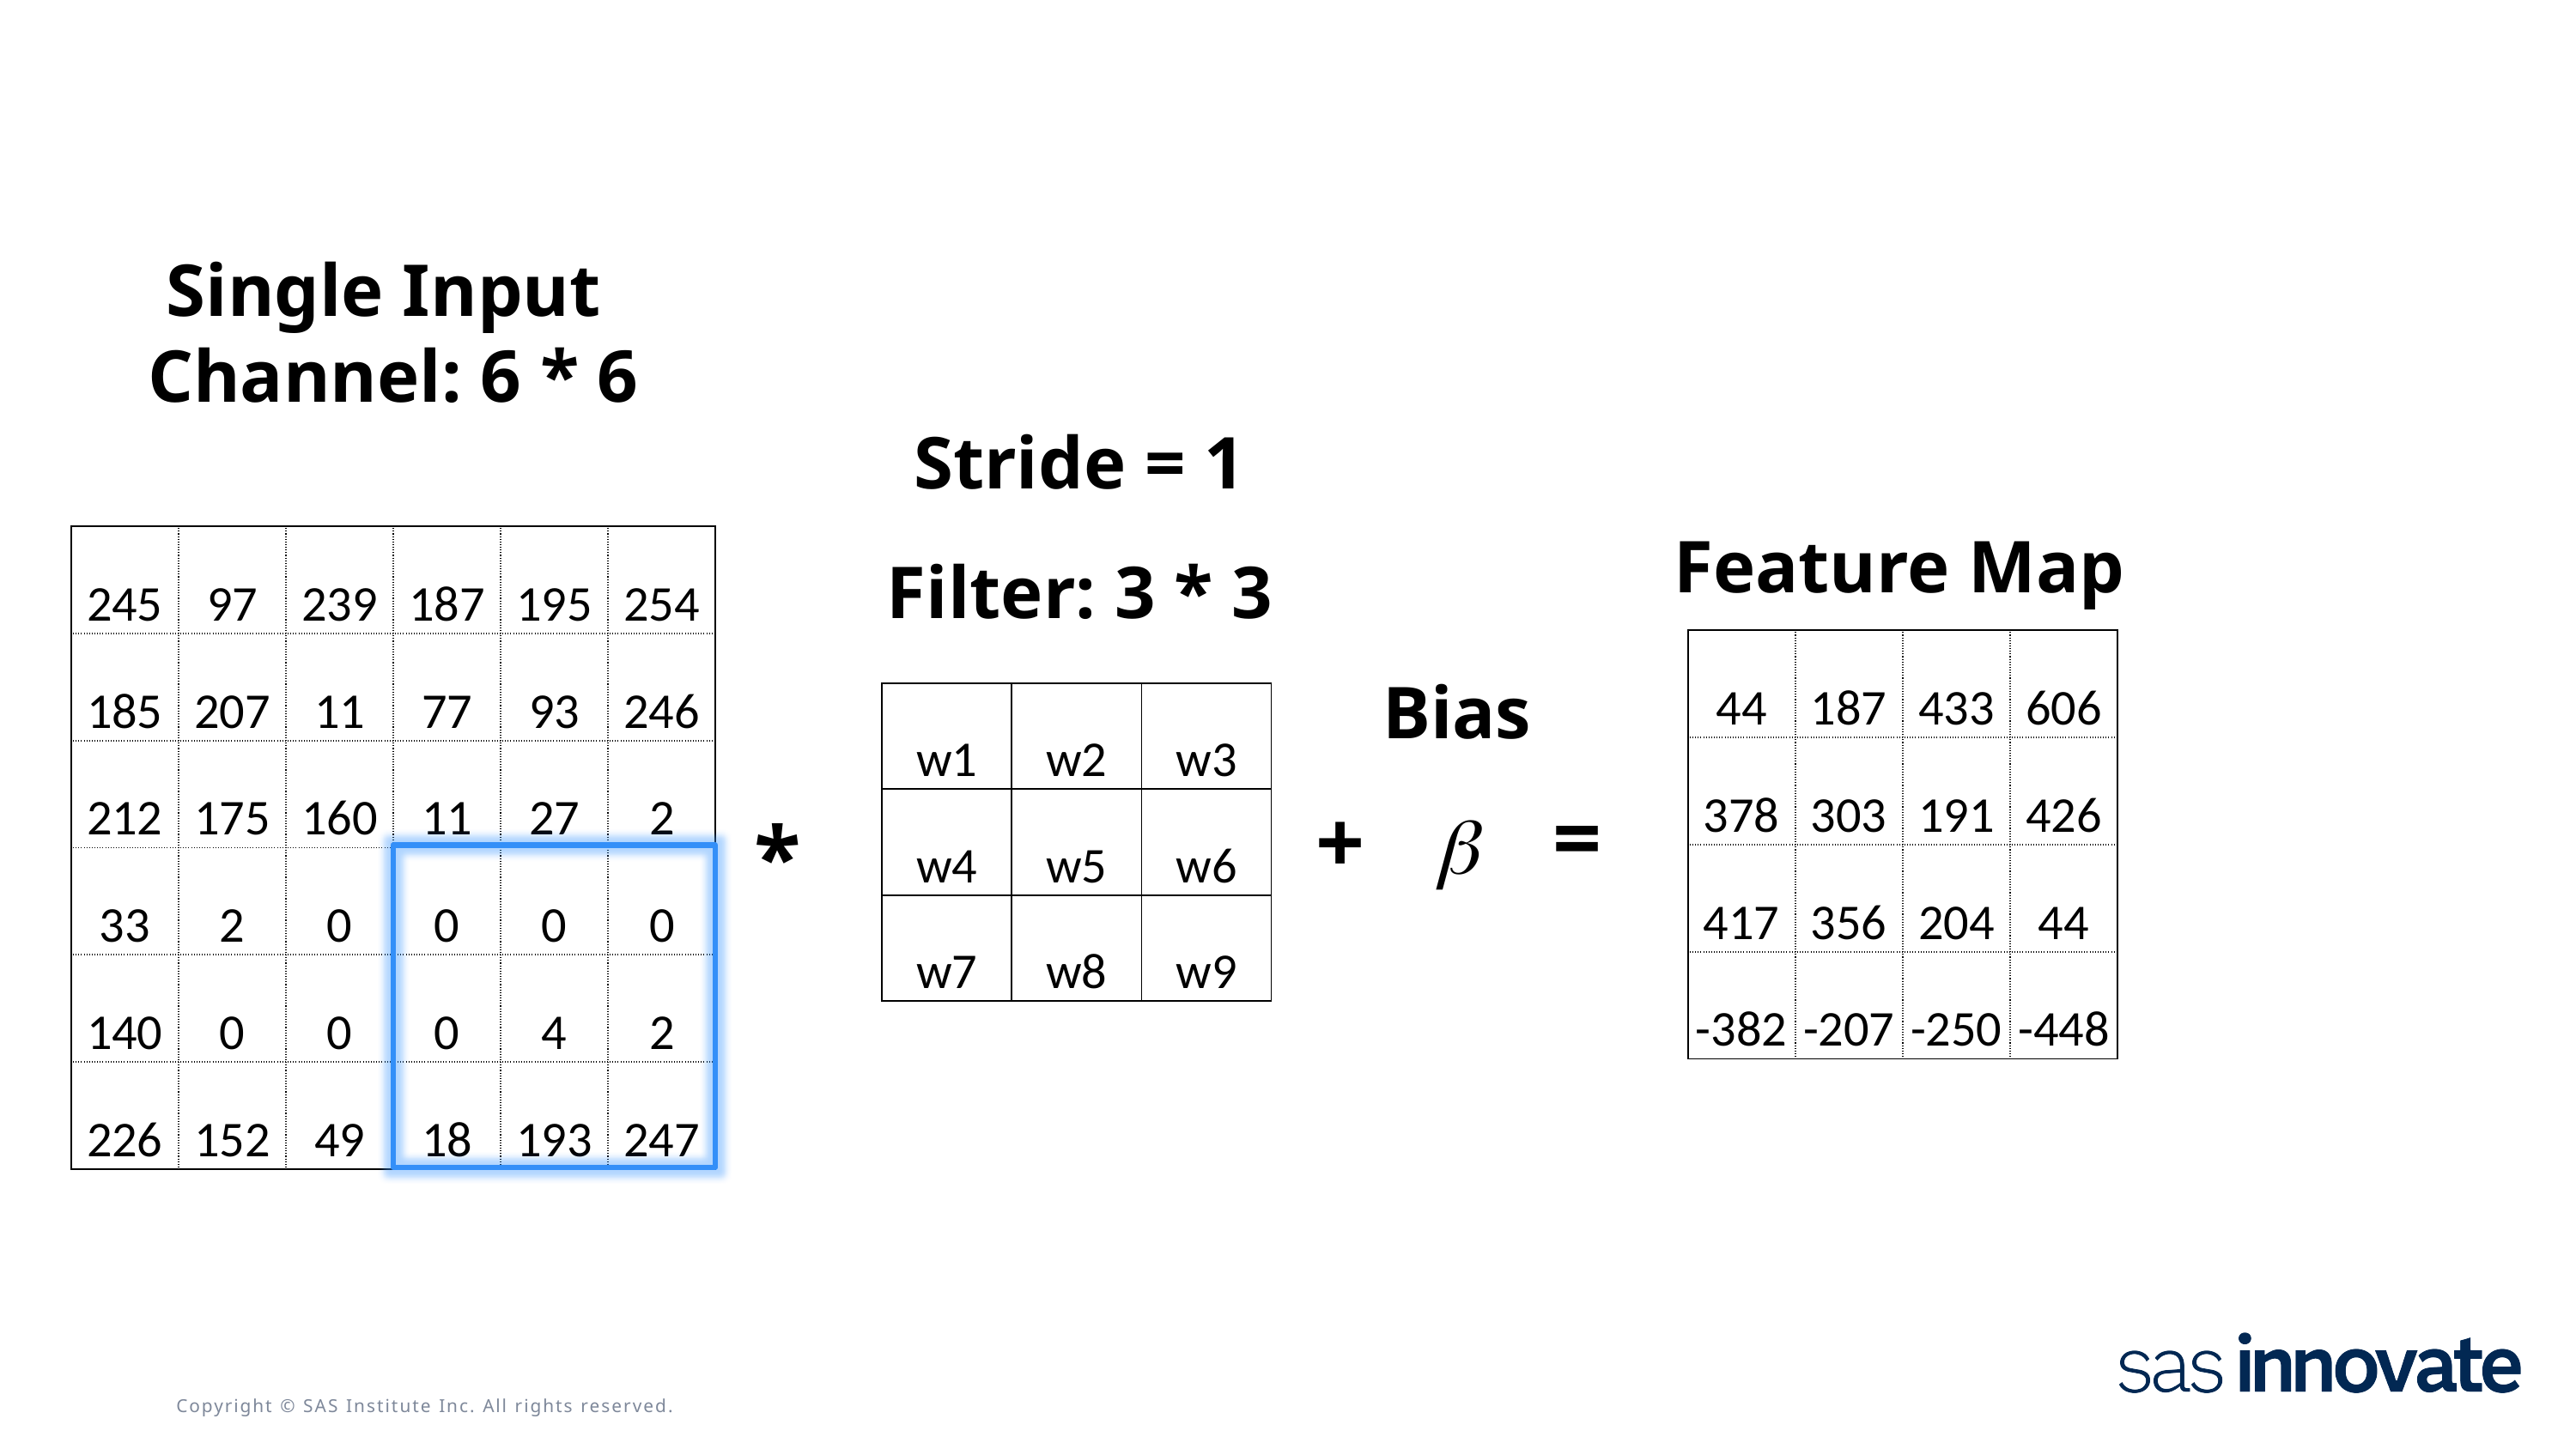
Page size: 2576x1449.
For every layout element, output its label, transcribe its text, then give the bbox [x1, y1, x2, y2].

table_cell 0 [179, 955, 286, 1062]
table_cell 246 [608, 634, 714, 741]
text_box Single Input Channel: 6 * 6 [70, 239, 716, 423]
table_cell 152 [179, 1062, 286, 1168]
table_cell 33 [72, 848, 179, 955]
picture [2003, 1185, 2576, 1449]
text_box Bias [1236, 660, 1679, 760]
text_box * [742, 797, 815, 913]
table_cell w9 [1142, 896, 1271, 1000]
table_header 606 [2010, 631, 2117, 737]
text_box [1422, 803, 1502, 907]
table_cell 11 [393, 741, 501, 834]
table_header w1 [883, 684, 1011, 788]
table_header 195 [501, 527, 608, 634]
text_box Stride = 1 [782, 410, 1377, 510]
table_header 239 [286, 527, 393, 634]
table_cell 204 [1903, 845, 2010, 952]
table_cell 77 [393, 634, 501, 741]
table_header w3 [1142, 684, 1271, 788]
text_box = [1540, 777, 1615, 893]
text_box = [393, 834, 501, 838]
text_box Filter: 3 * 3 [761, 540, 1399, 640]
table_cell 356 [1795, 845, 1903, 952]
table_cell 303 [1795, 737, 1903, 845]
table_header 44 [1689, 631, 1795, 737]
table_header 433 [1903, 631, 2010, 737]
table_cell 93 [501, 634, 608, 741]
table_cell 191 [1903, 737, 2010, 845]
text_box Feature Map [1540, 515, 2258, 614]
table_cell w5 [1012, 790, 1141, 894]
table_cell w8 [1012, 896, 1141, 1000]
table_cell w7 [883, 896, 1011, 1000]
table_cell -448 [2010, 952, 2117, 1058]
table_cell w6 [1142, 790, 1271, 894]
table_cell 2 [608, 741, 714, 834]
table_cell 226 [72, 1062, 179, 1168]
table_cell 44 [2010, 845, 2117, 952]
table_cell w4 [883, 790, 1011, 894]
table_cell 0 [286, 848, 382, 955]
table_cell 175 [383, 834, 393, 848]
table_cell 185 [72, 634, 179, 741]
table_header 97 [179, 527, 286, 634]
table_cell 417 [1689, 845, 1795, 952]
table_header w2 [1012, 684, 1141, 788]
table_cell 378 [1689, 737, 1795, 845]
table_header 254 [608, 527, 714, 634]
table_cell -250 [1903, 952, 2010, 1058]
text_box + [1303, 781, 1378, 898]
table_cell 140 [72, 955, 179, 1062]
table_cell 426 [2010, 737, 2117, 845]
table_cell 207 [179, 634, 286, 741]
table_cell 49 [286, 1062, 381, 1168]
table_cell -382 [1689, 952, 1795, 1058]
table_header 245 [72, 527, 179, 634]
table_header 187 [1795, 631, 1903, 737]
table_cell 160 [286, 741, 393, 848]
table_cell 2 [179, 848, 286, 955]
table_cell 212 [72, 741, 179, 848]
table_cell 175 [179, 741, 286, 848]
table_cell 27 [501, 741, 608, 834]
table_cell 11 [286, 634, 393, 741]
text_box [392, 845, 716, 1168]
table_cell -207 [1795, 952, 1903, 1058]
table_header 187 [393, 527, 501, 634]
table_cell 0 [286, 955, 381, 1062]
